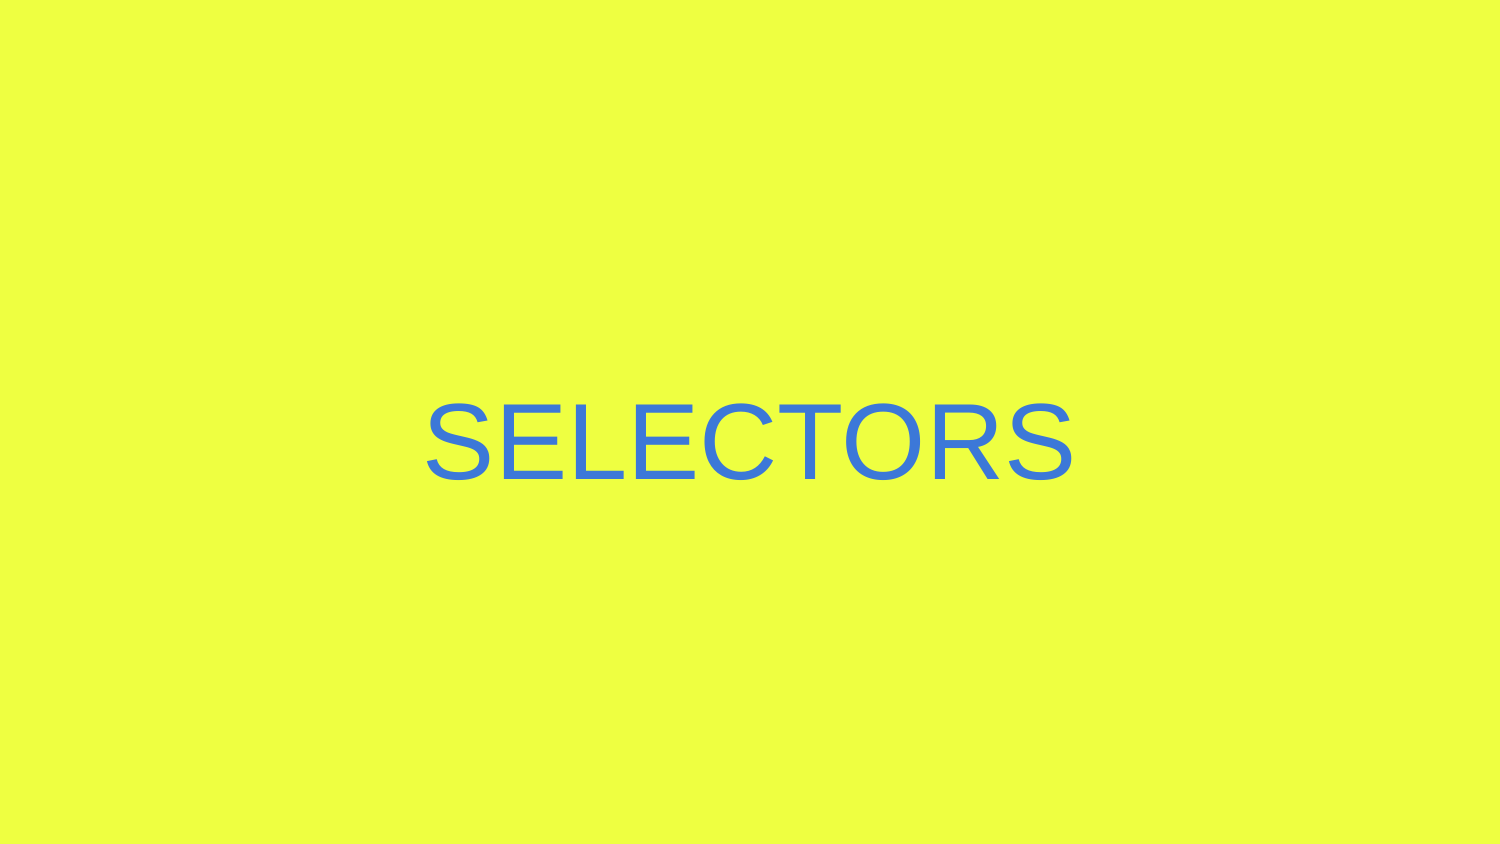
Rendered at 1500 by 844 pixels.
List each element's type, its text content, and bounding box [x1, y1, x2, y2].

title SELECTORS [51, 327, 1449, 517]
